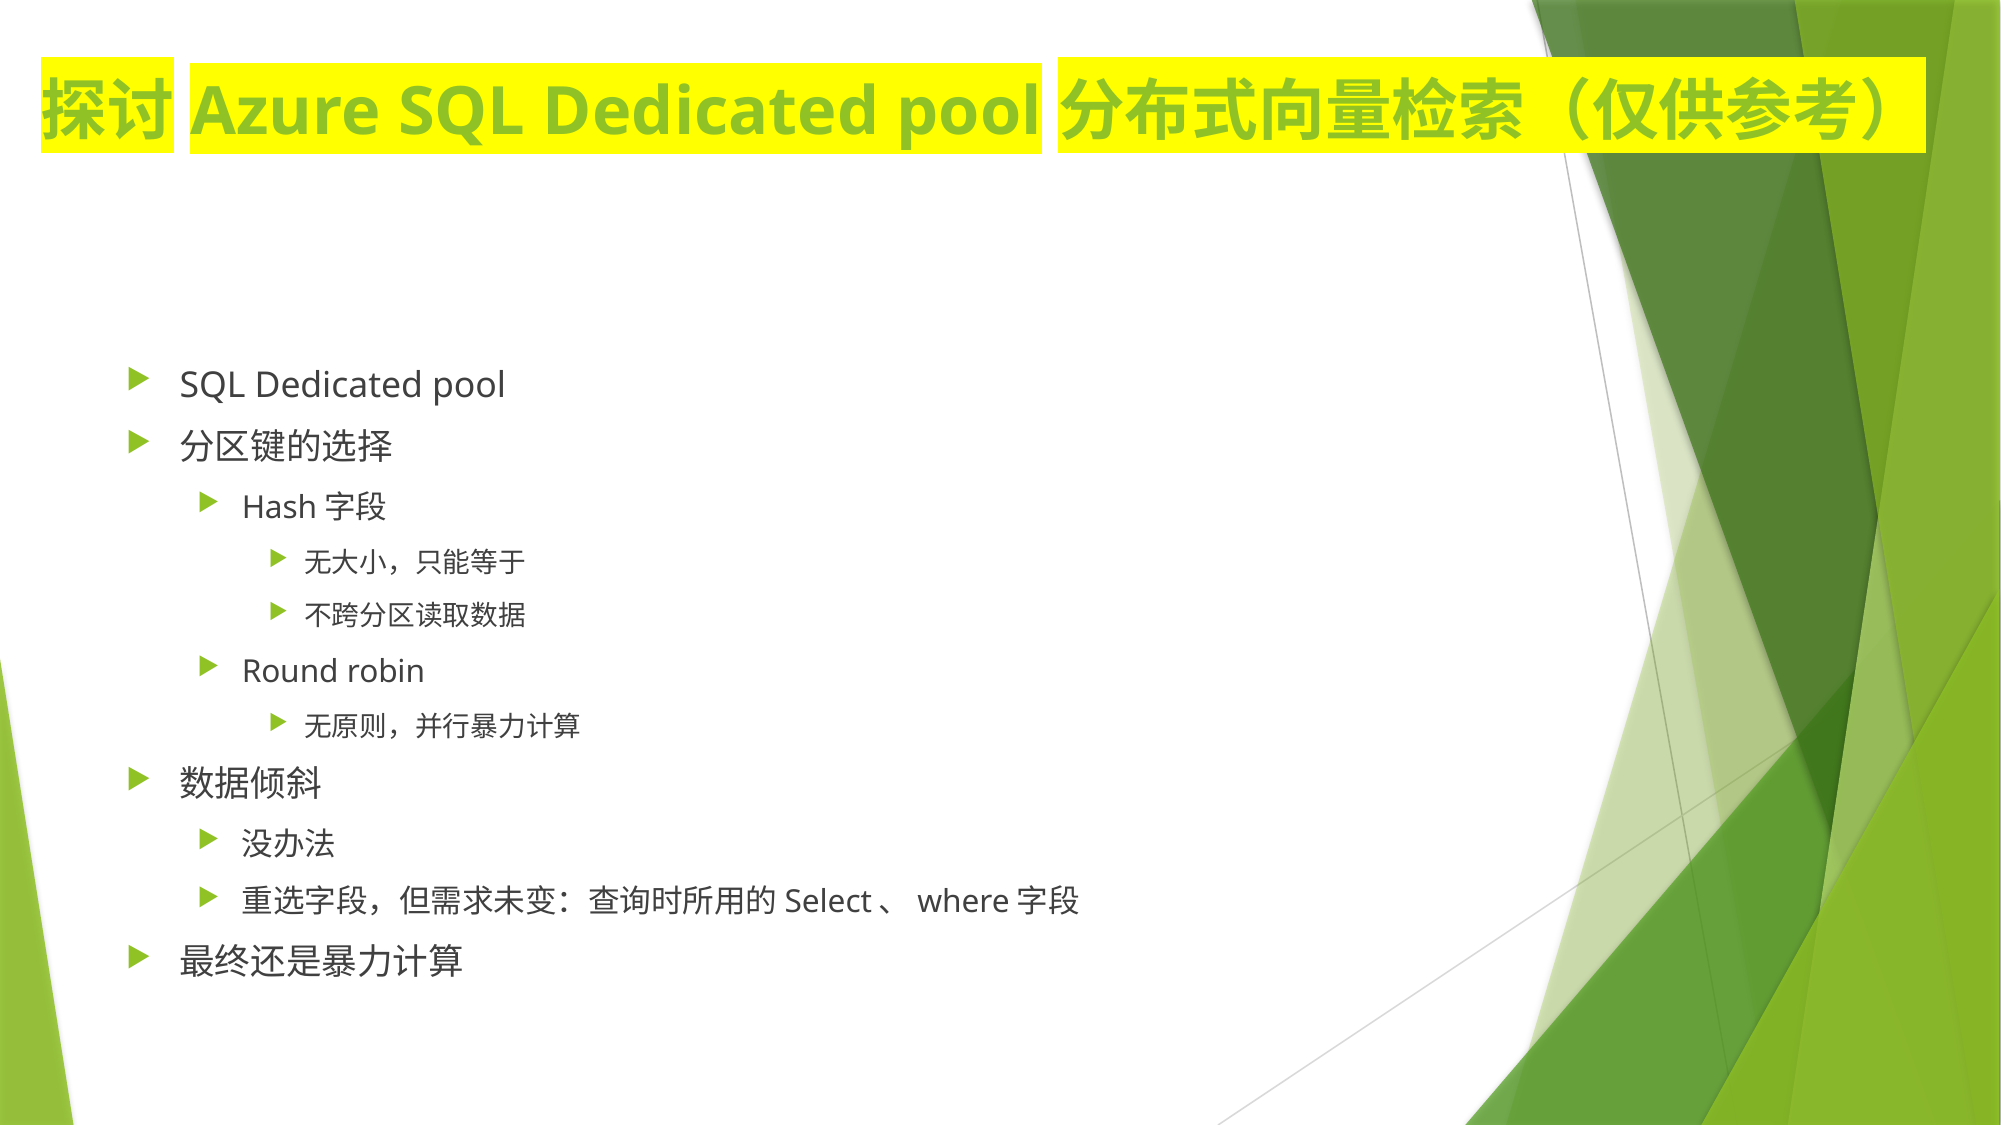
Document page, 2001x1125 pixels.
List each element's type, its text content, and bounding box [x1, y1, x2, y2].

list SQL Dedicated pool 分区键的选择 Hash字段 无大小，只能等于 不跨分区读取数据 Round robin 无原则，并行暴力计算 数据倾斜 没办法 重选字段，但需求未变：查询时所用的Select、where字段 最终还是暴力计算 [111, 354, 1522, 992]
title 探讨Azure SQL Dedicated pool分布式向量检索（仅供参考） [25, 59, 1946, 159]
